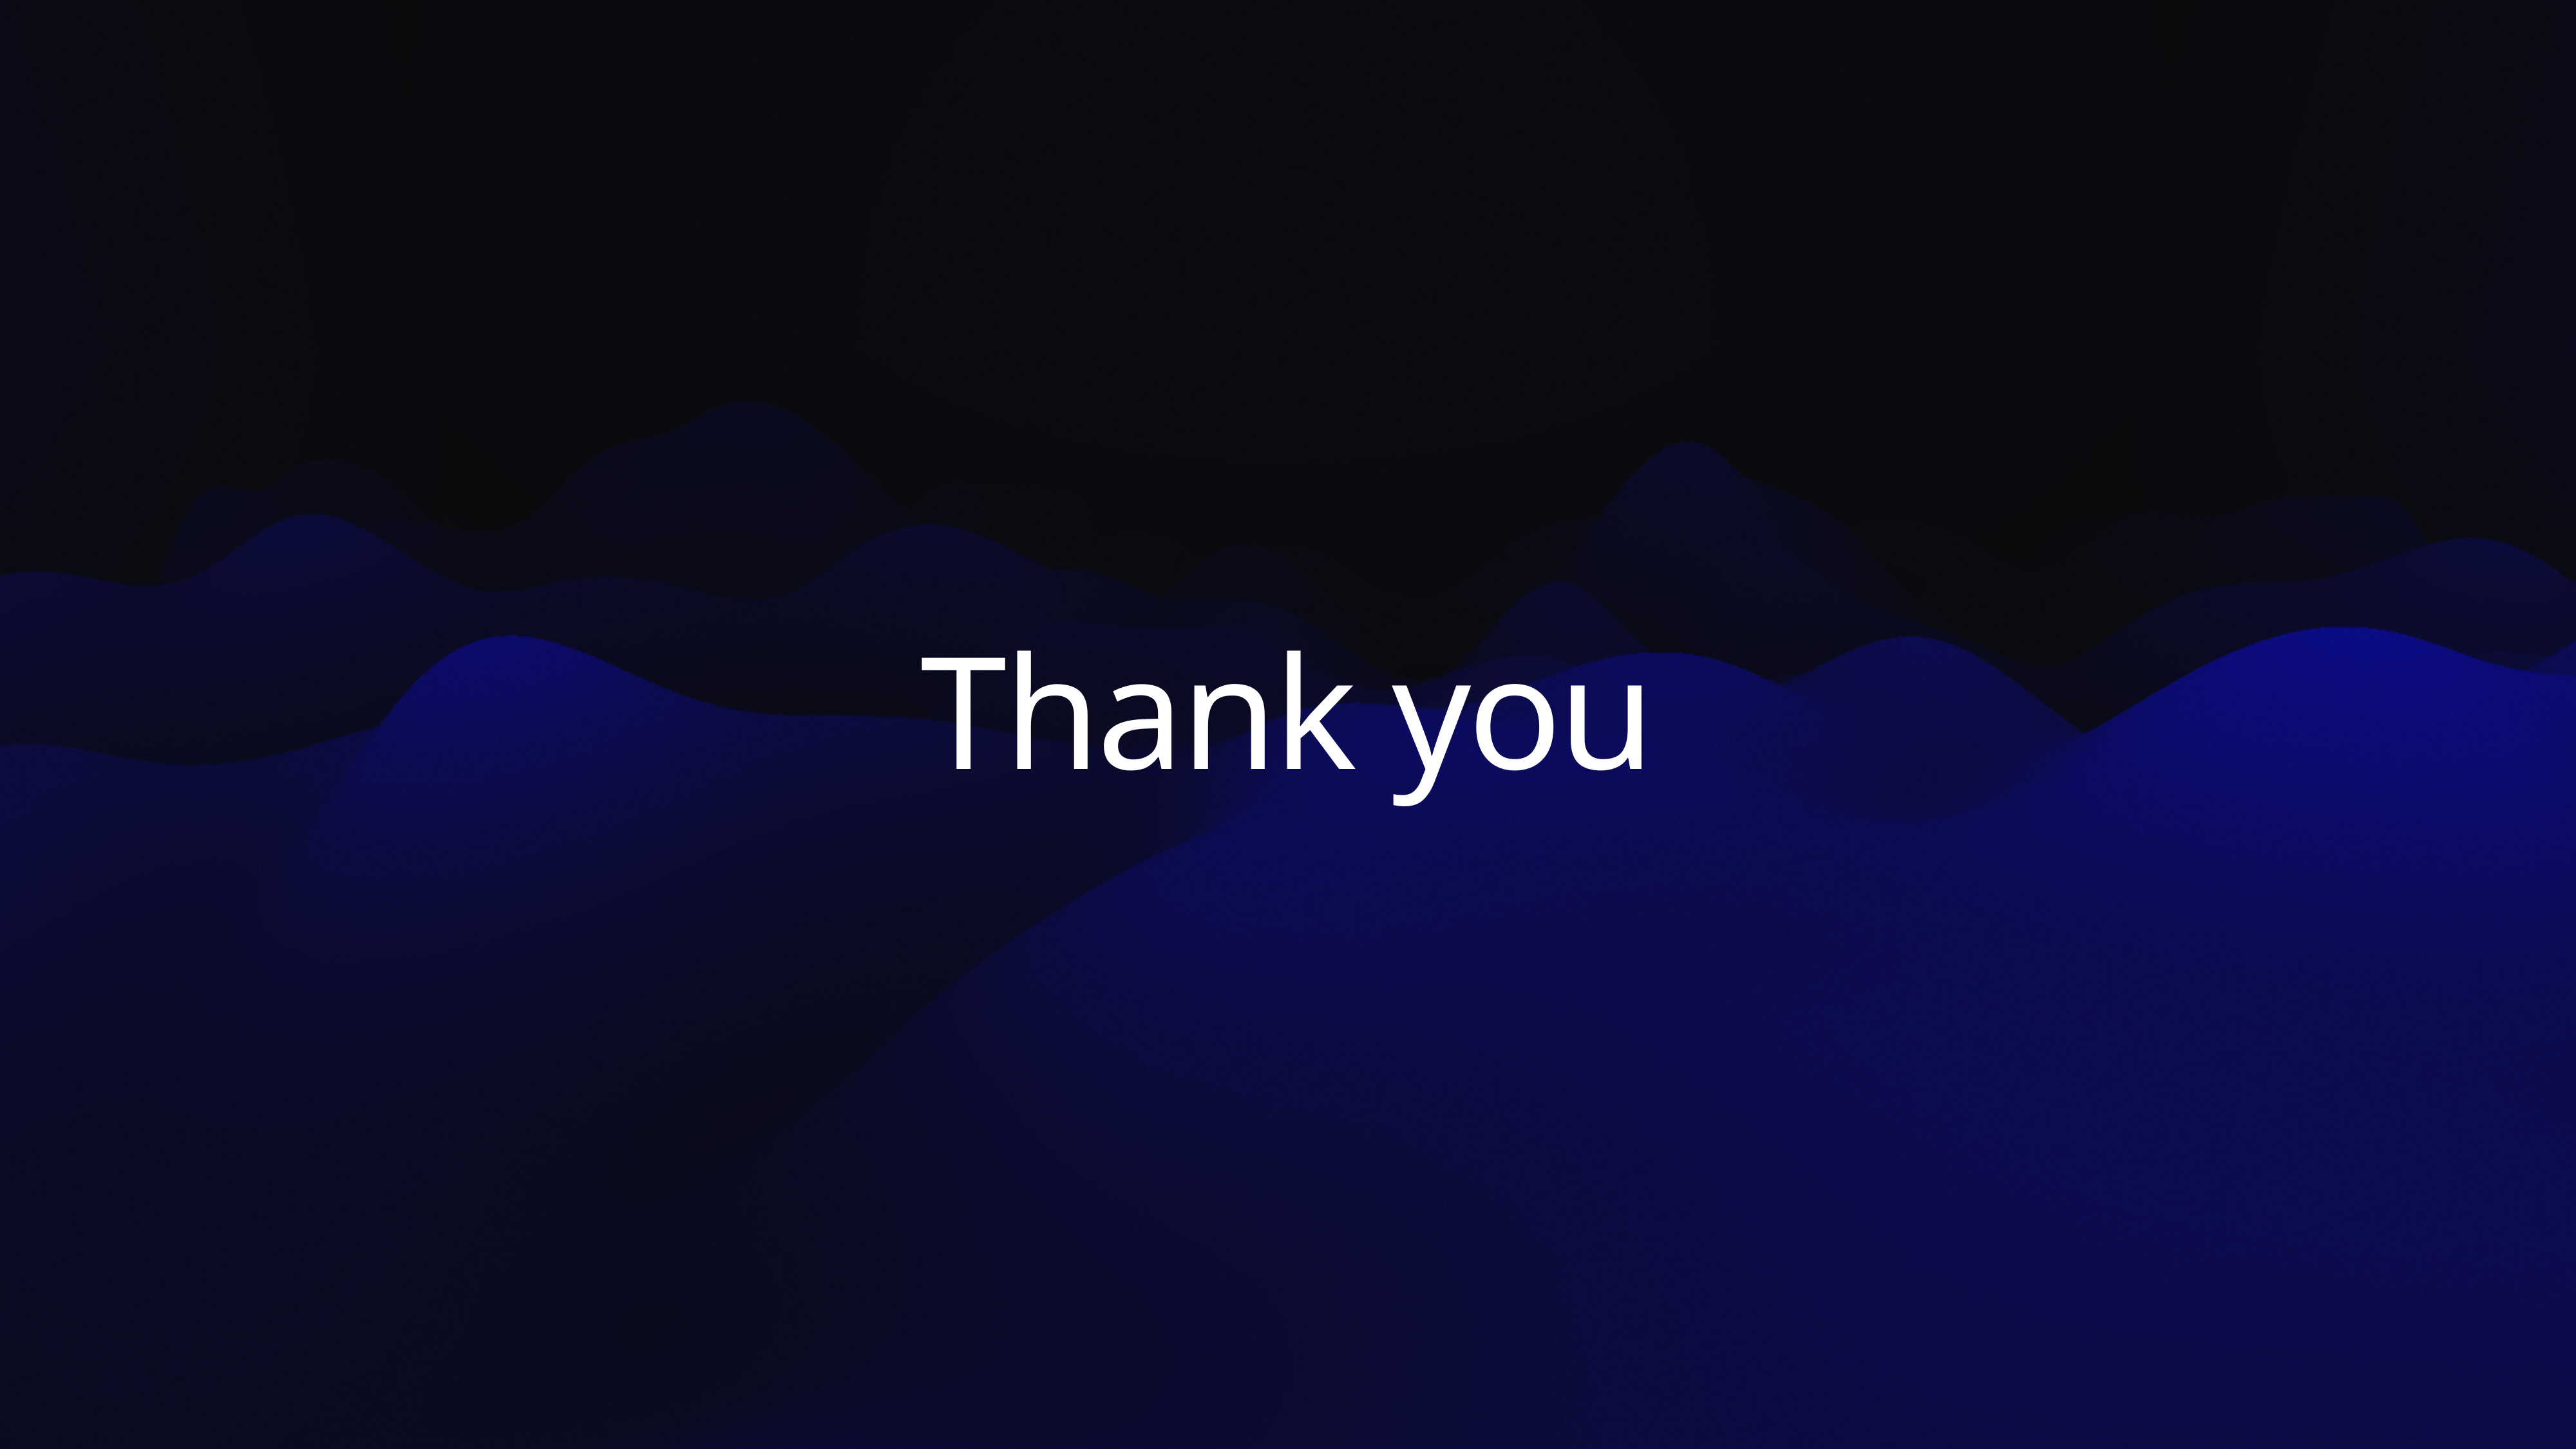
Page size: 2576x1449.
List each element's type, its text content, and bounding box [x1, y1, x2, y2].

list Thank you [127, 519, 2449, 930]
picture [0, 0, 2576, 1449]
